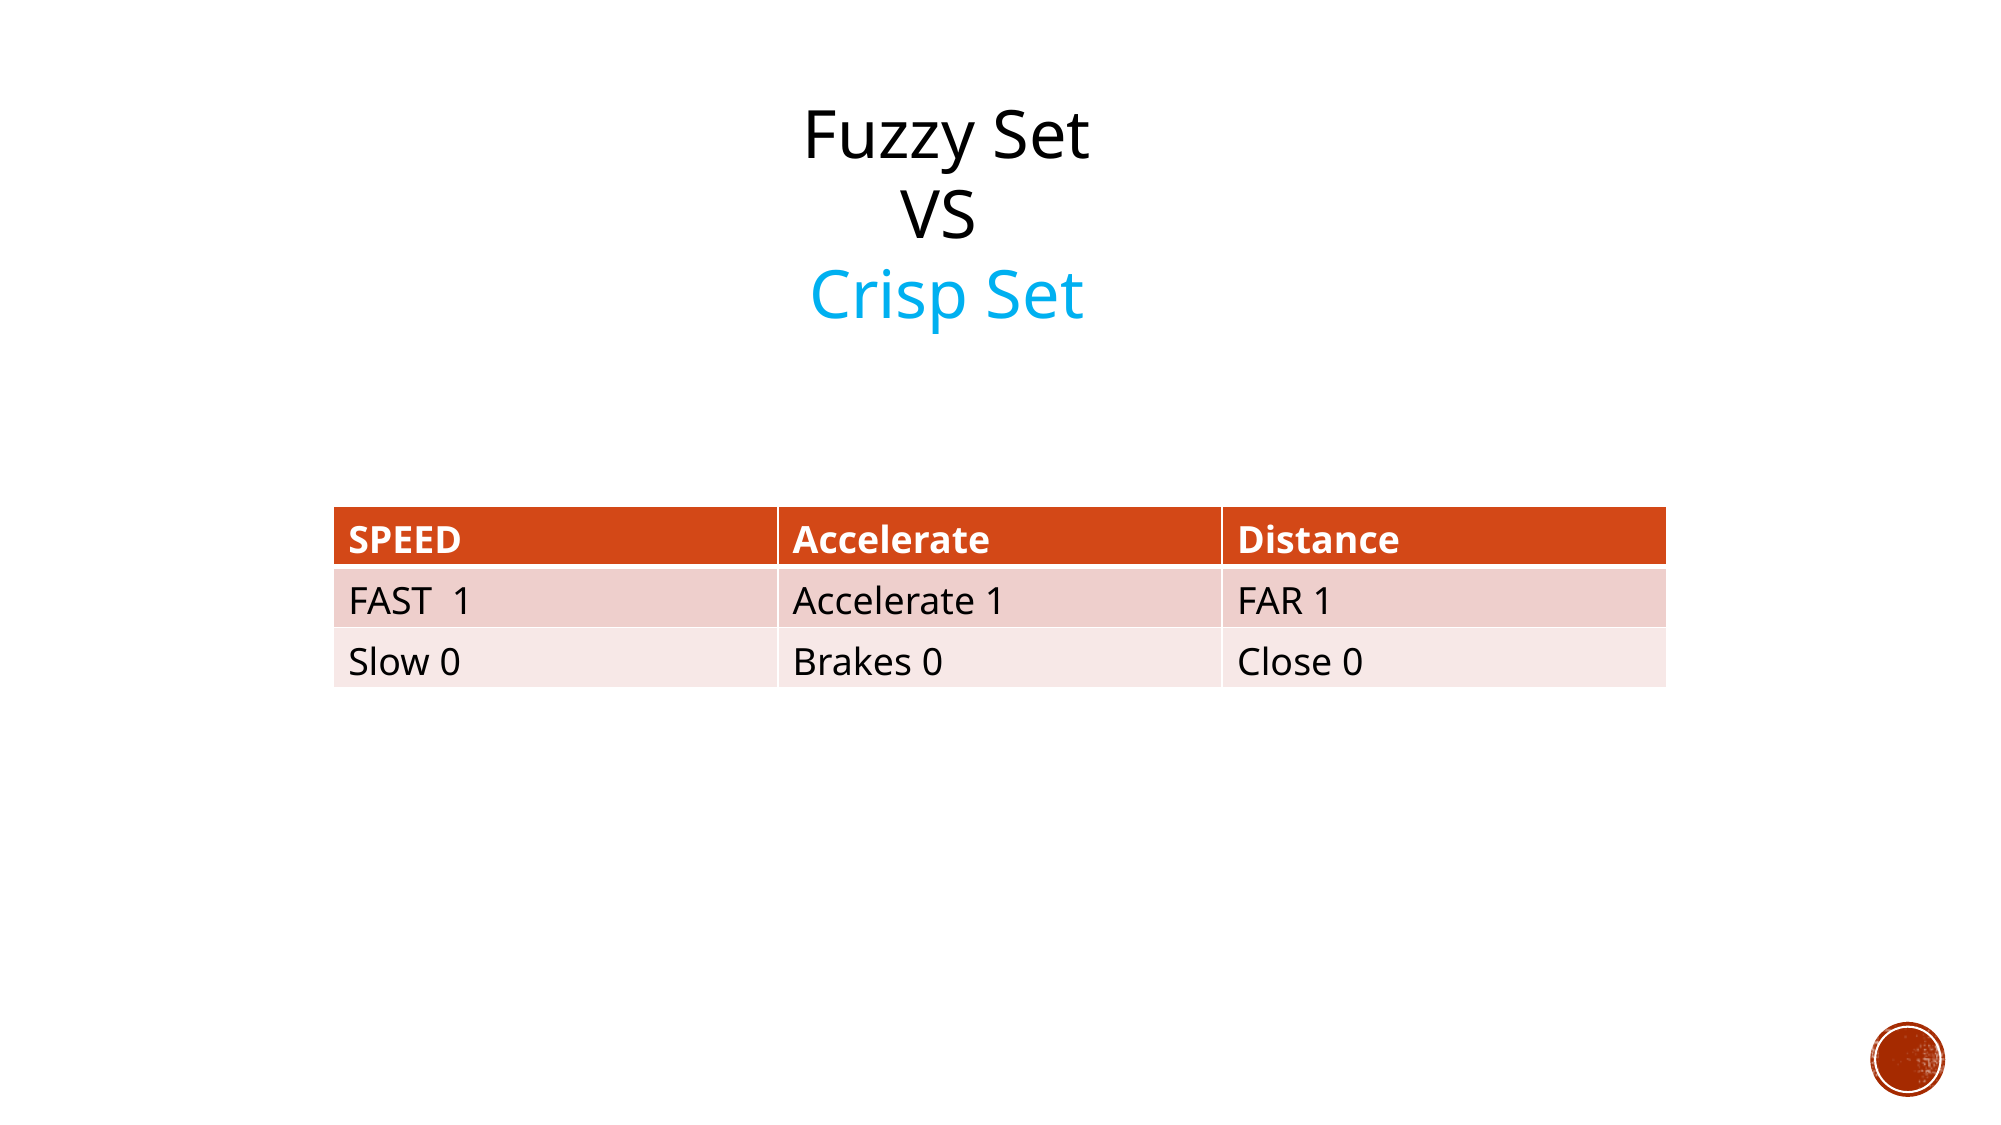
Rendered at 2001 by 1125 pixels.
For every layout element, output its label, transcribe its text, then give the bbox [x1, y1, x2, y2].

table_cell Slow 0 [334, 628, 777, 687]
table_cell Accelerate 1 [779, 569, 1221, 627]
table_cell Brakes 0 [779, 628, 1221, 687]
table_header Distance [1223, 507, 1666, 564]
table_header SPEED [334, 507, 777, 564]
table_cell Close 0 [1223, 628, 1666, 687]
text_box Fuzzy Set VS Crisp Set [787, 84, 1107, 340]
table_cell FAST 1 [334, 569, 777, 627]
table_cell FAR 1 [1223, 569, 1666, 627]
table_header Accelerate [779, 507, 1221, 564]
